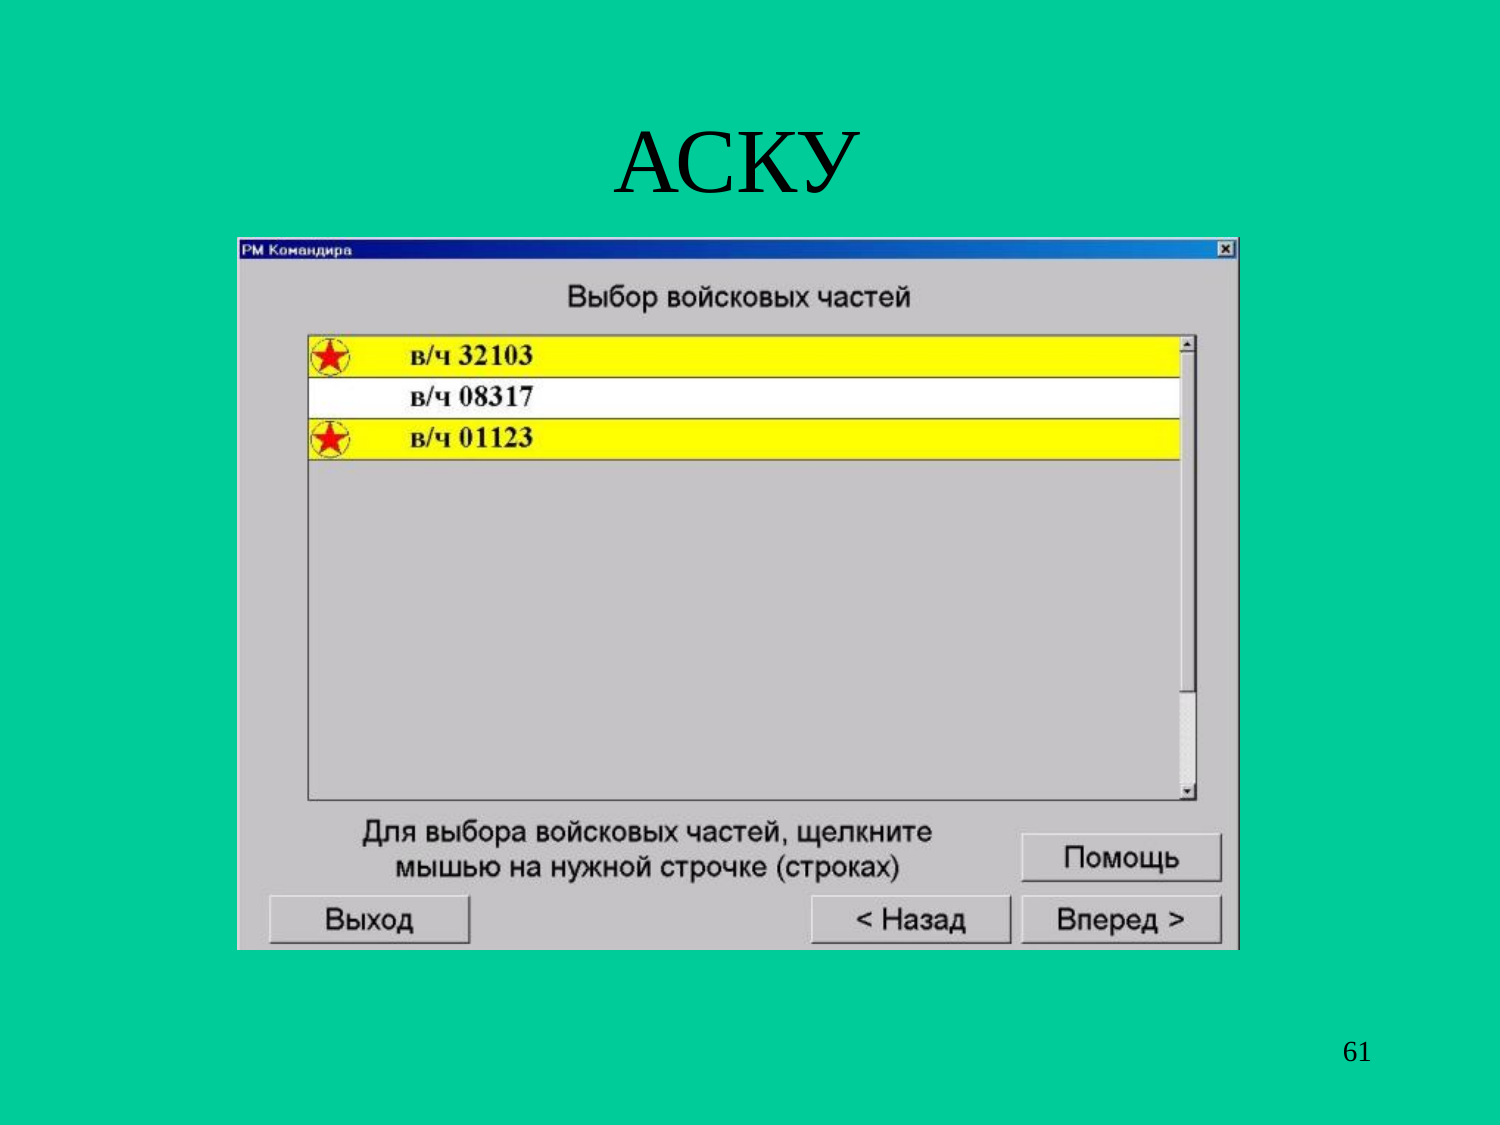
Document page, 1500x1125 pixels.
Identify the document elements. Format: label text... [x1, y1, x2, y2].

slide_number 61 [1074, 1025, 1388, 1100]
picture [237, 237, 1240, 950]
title АСКУ [99, 62, 1375, 250]
